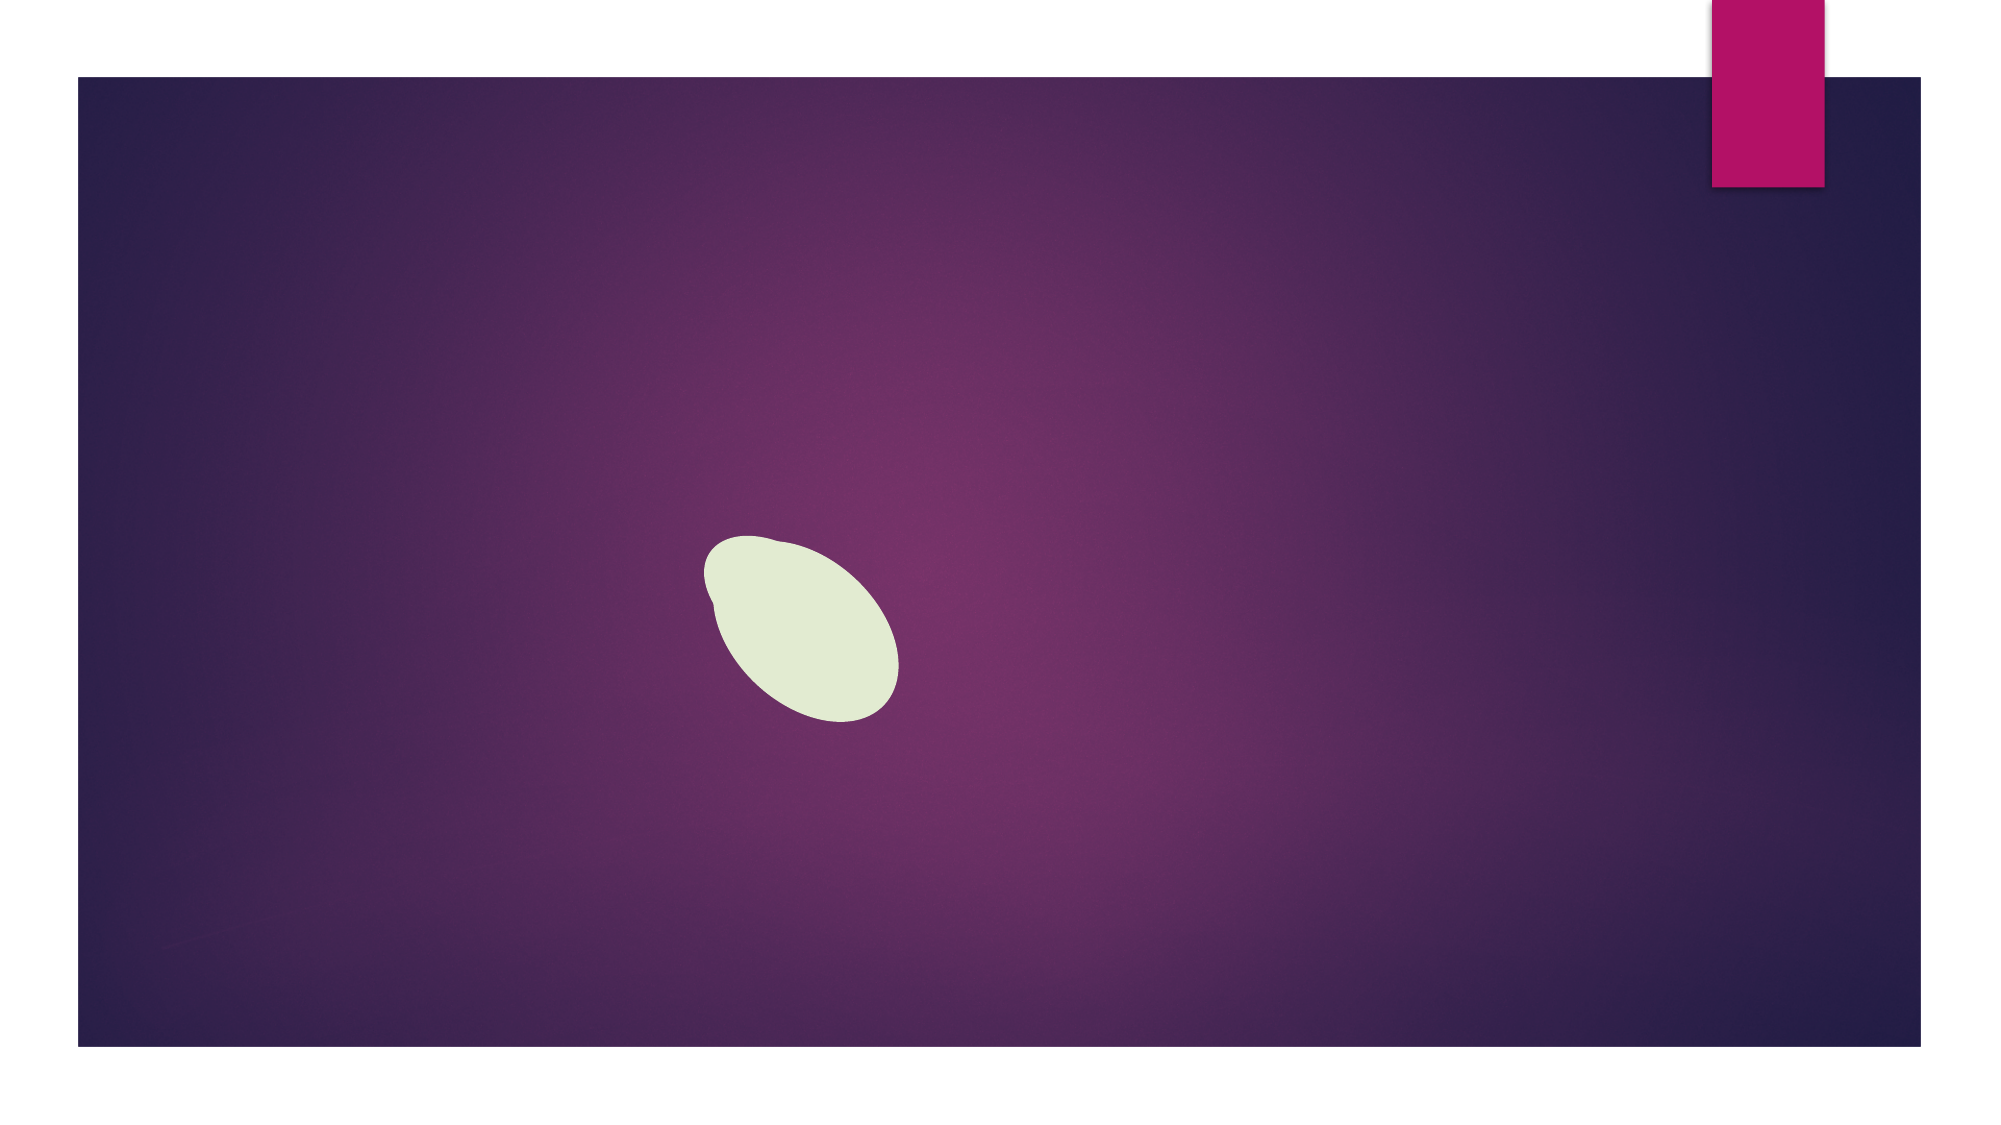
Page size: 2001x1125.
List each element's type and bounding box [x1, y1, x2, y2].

text_box [699, 525, 879, 741]
